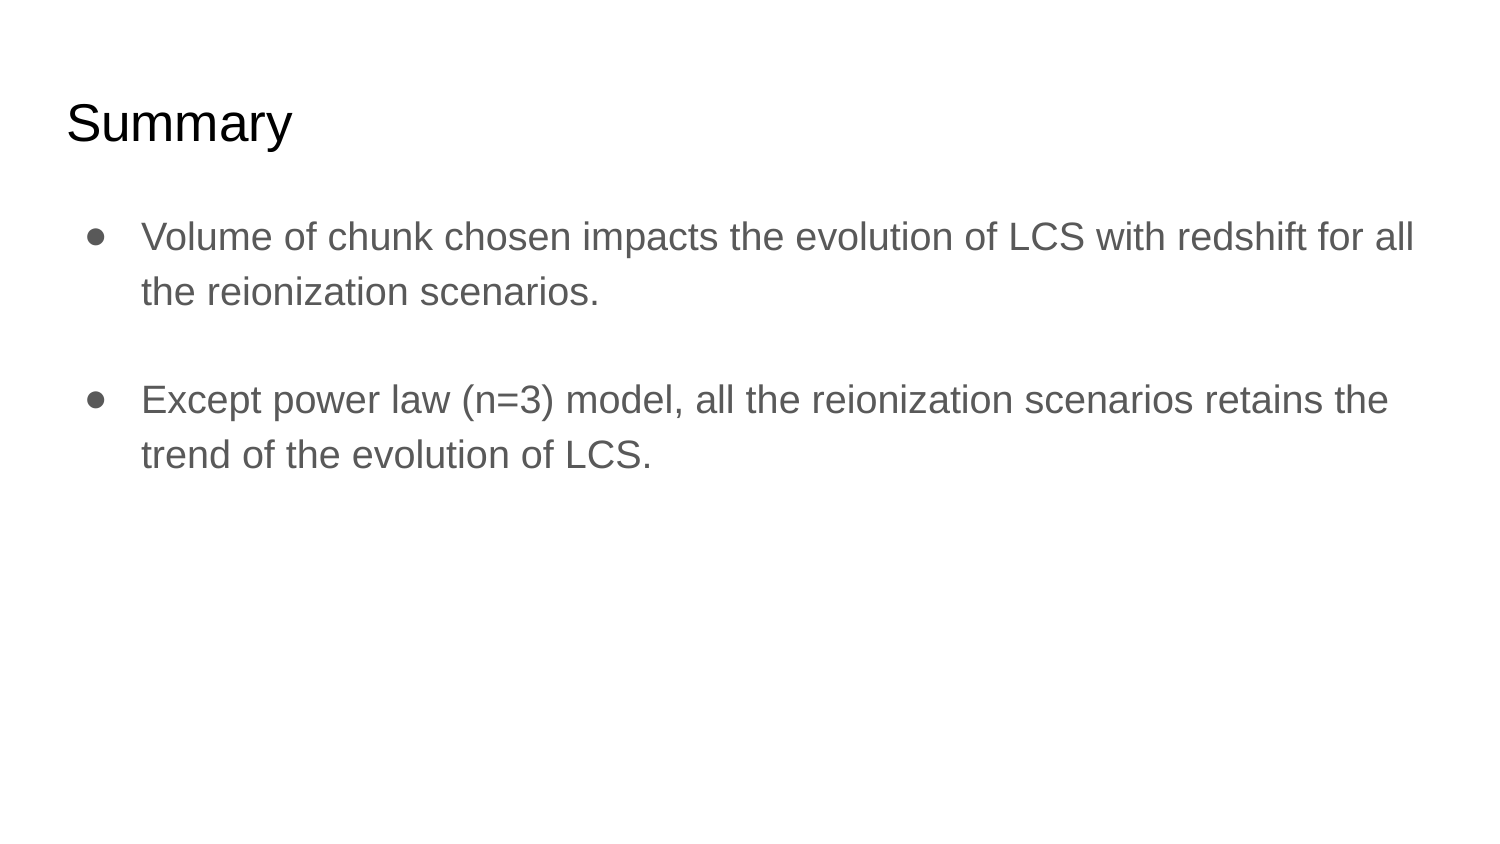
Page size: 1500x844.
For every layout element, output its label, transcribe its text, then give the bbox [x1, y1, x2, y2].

title Summary [51, 72, 1449, 167]
list Volume of chunk chosen impacts the evolution of LCS with redshift for all the reionization scenarios. Except power law (n=3) model, all the reionization scenarios retains the trend of the evolution of LCS. [51, 189, 1449, 750]
